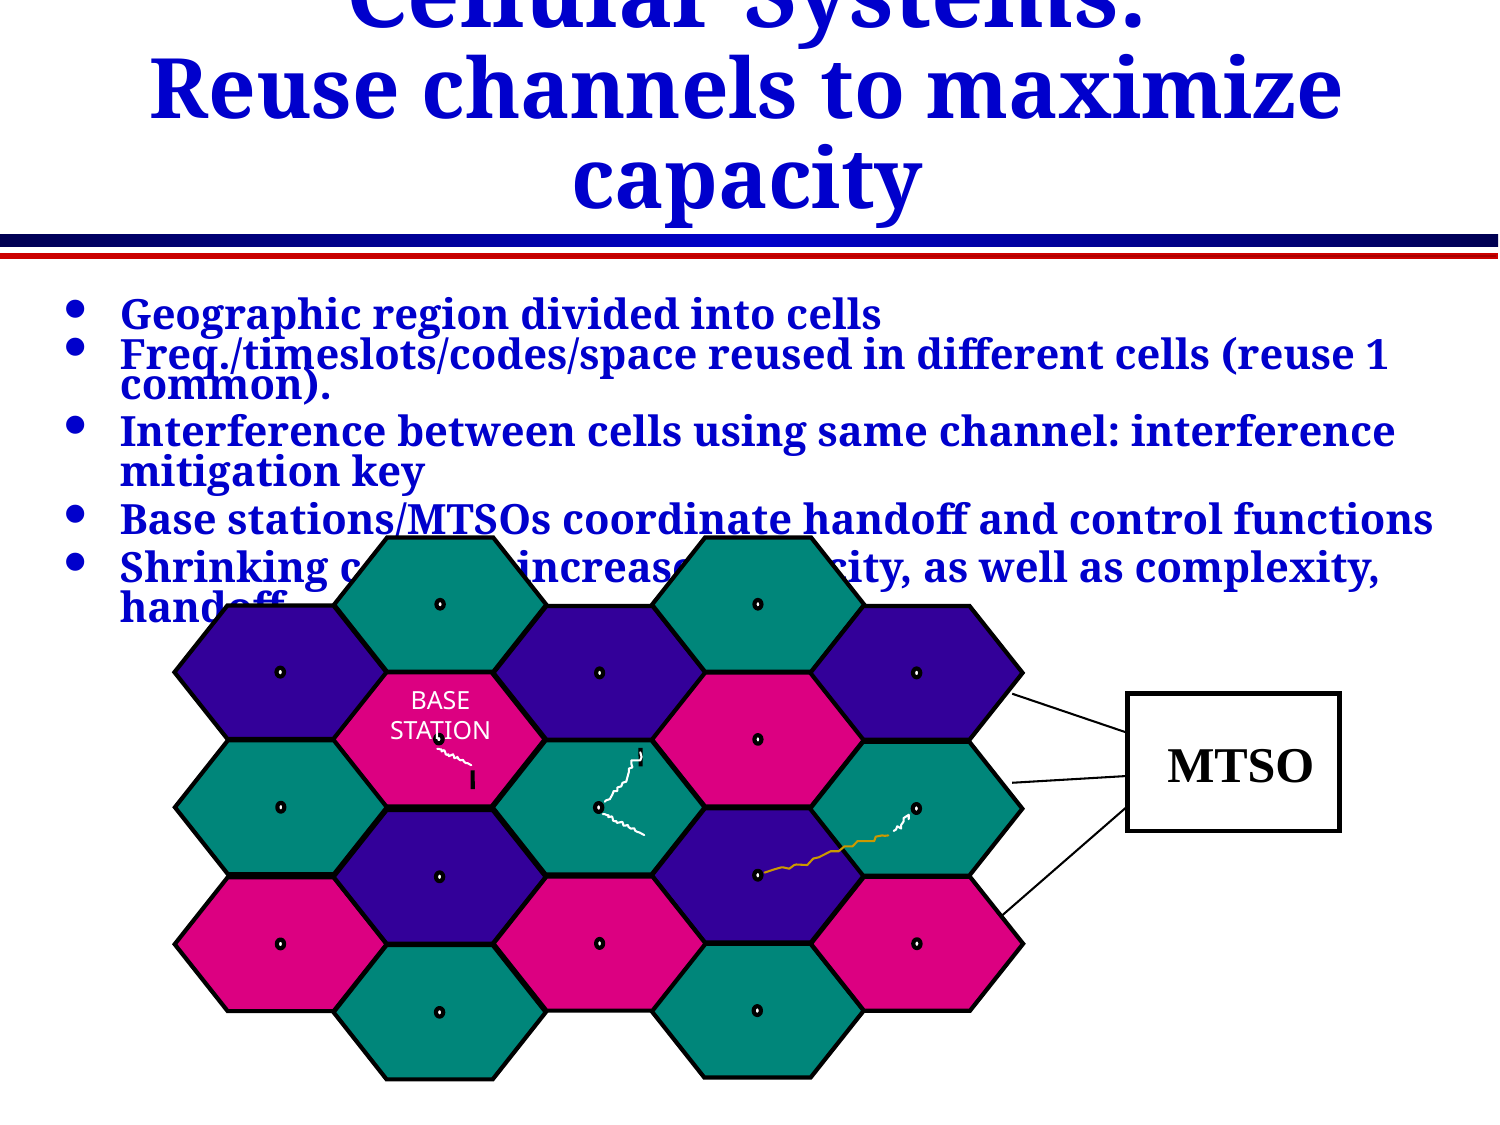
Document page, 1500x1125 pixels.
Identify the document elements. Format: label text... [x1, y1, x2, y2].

text_box [1127, 693, 1340, 832]
title Cellular Systems: Reuse channels to maximize capacity [48, 46, 1447, 235]
list Geographic region divided into cells Freq./timeslots/codes/space reused in different cells (reuse 1 common). Interference between cells using same channel: interference mitigation key Base stations/MTSOs coordinate handoff and control functions Shrinking cell size increases capacity, as well as complexity, handoff, … [48, 274, 1476, 423]
text_box MTSO [1152, 725, 1330, 800]
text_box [162, 537, 1024, 1080]
